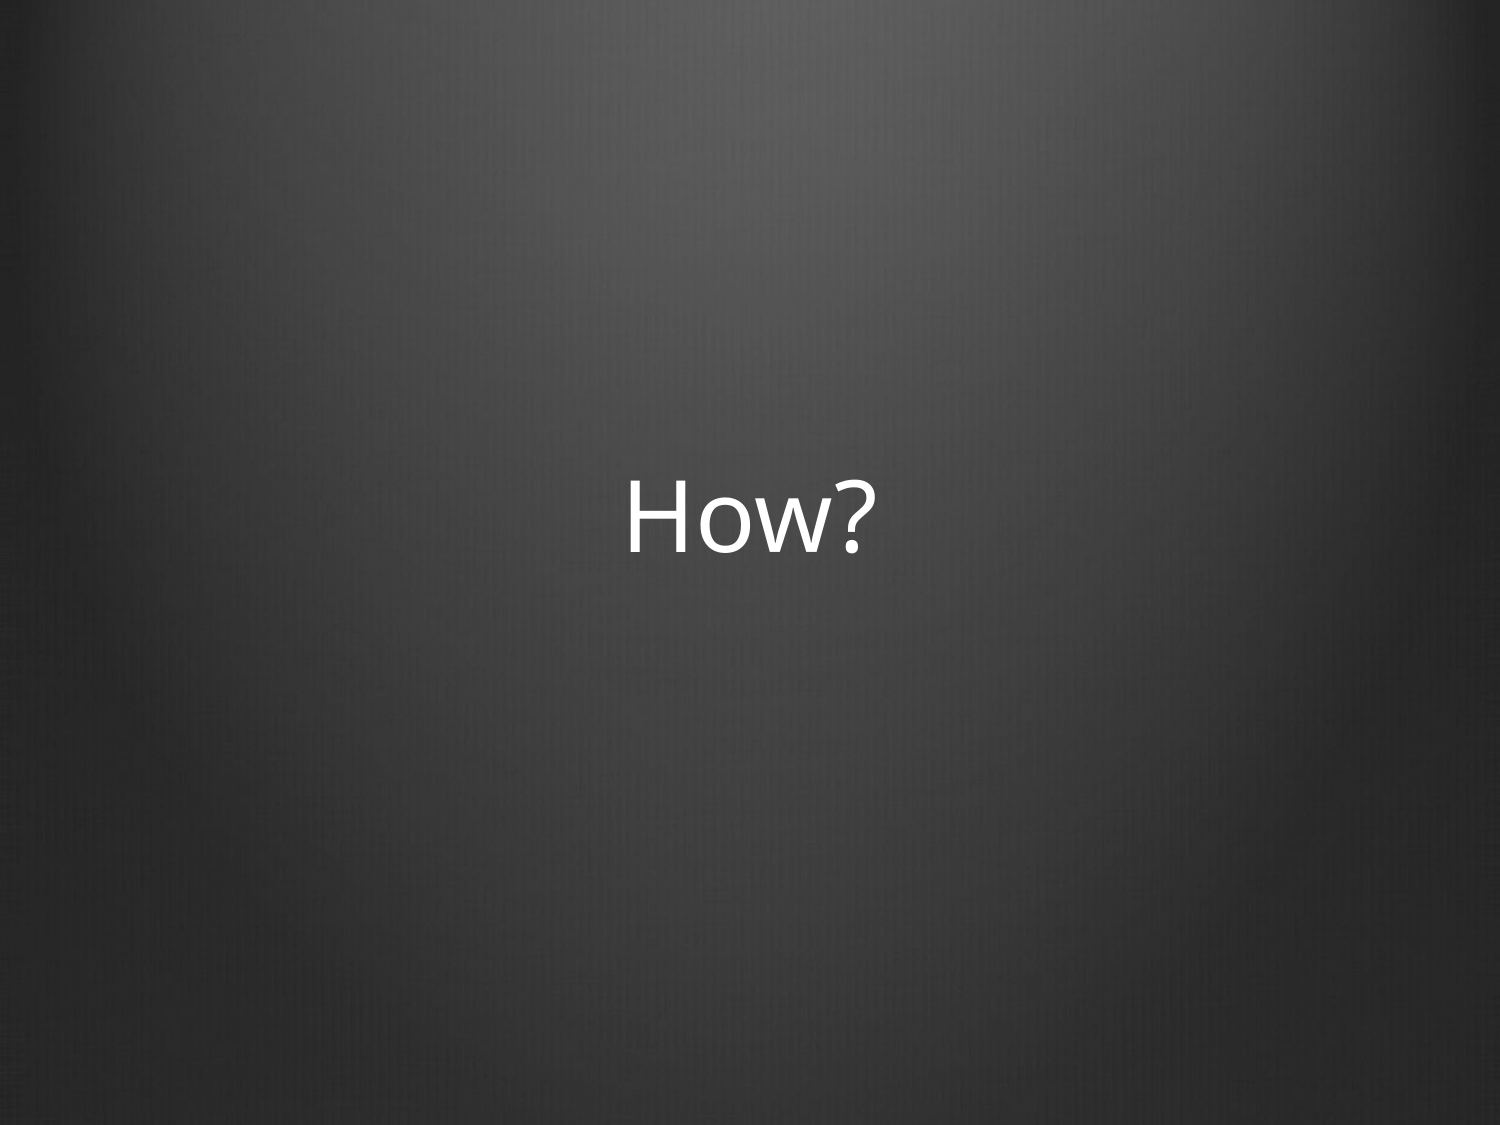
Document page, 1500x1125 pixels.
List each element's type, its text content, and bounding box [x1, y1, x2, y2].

title How? [112, 19, 1388, 1005]
